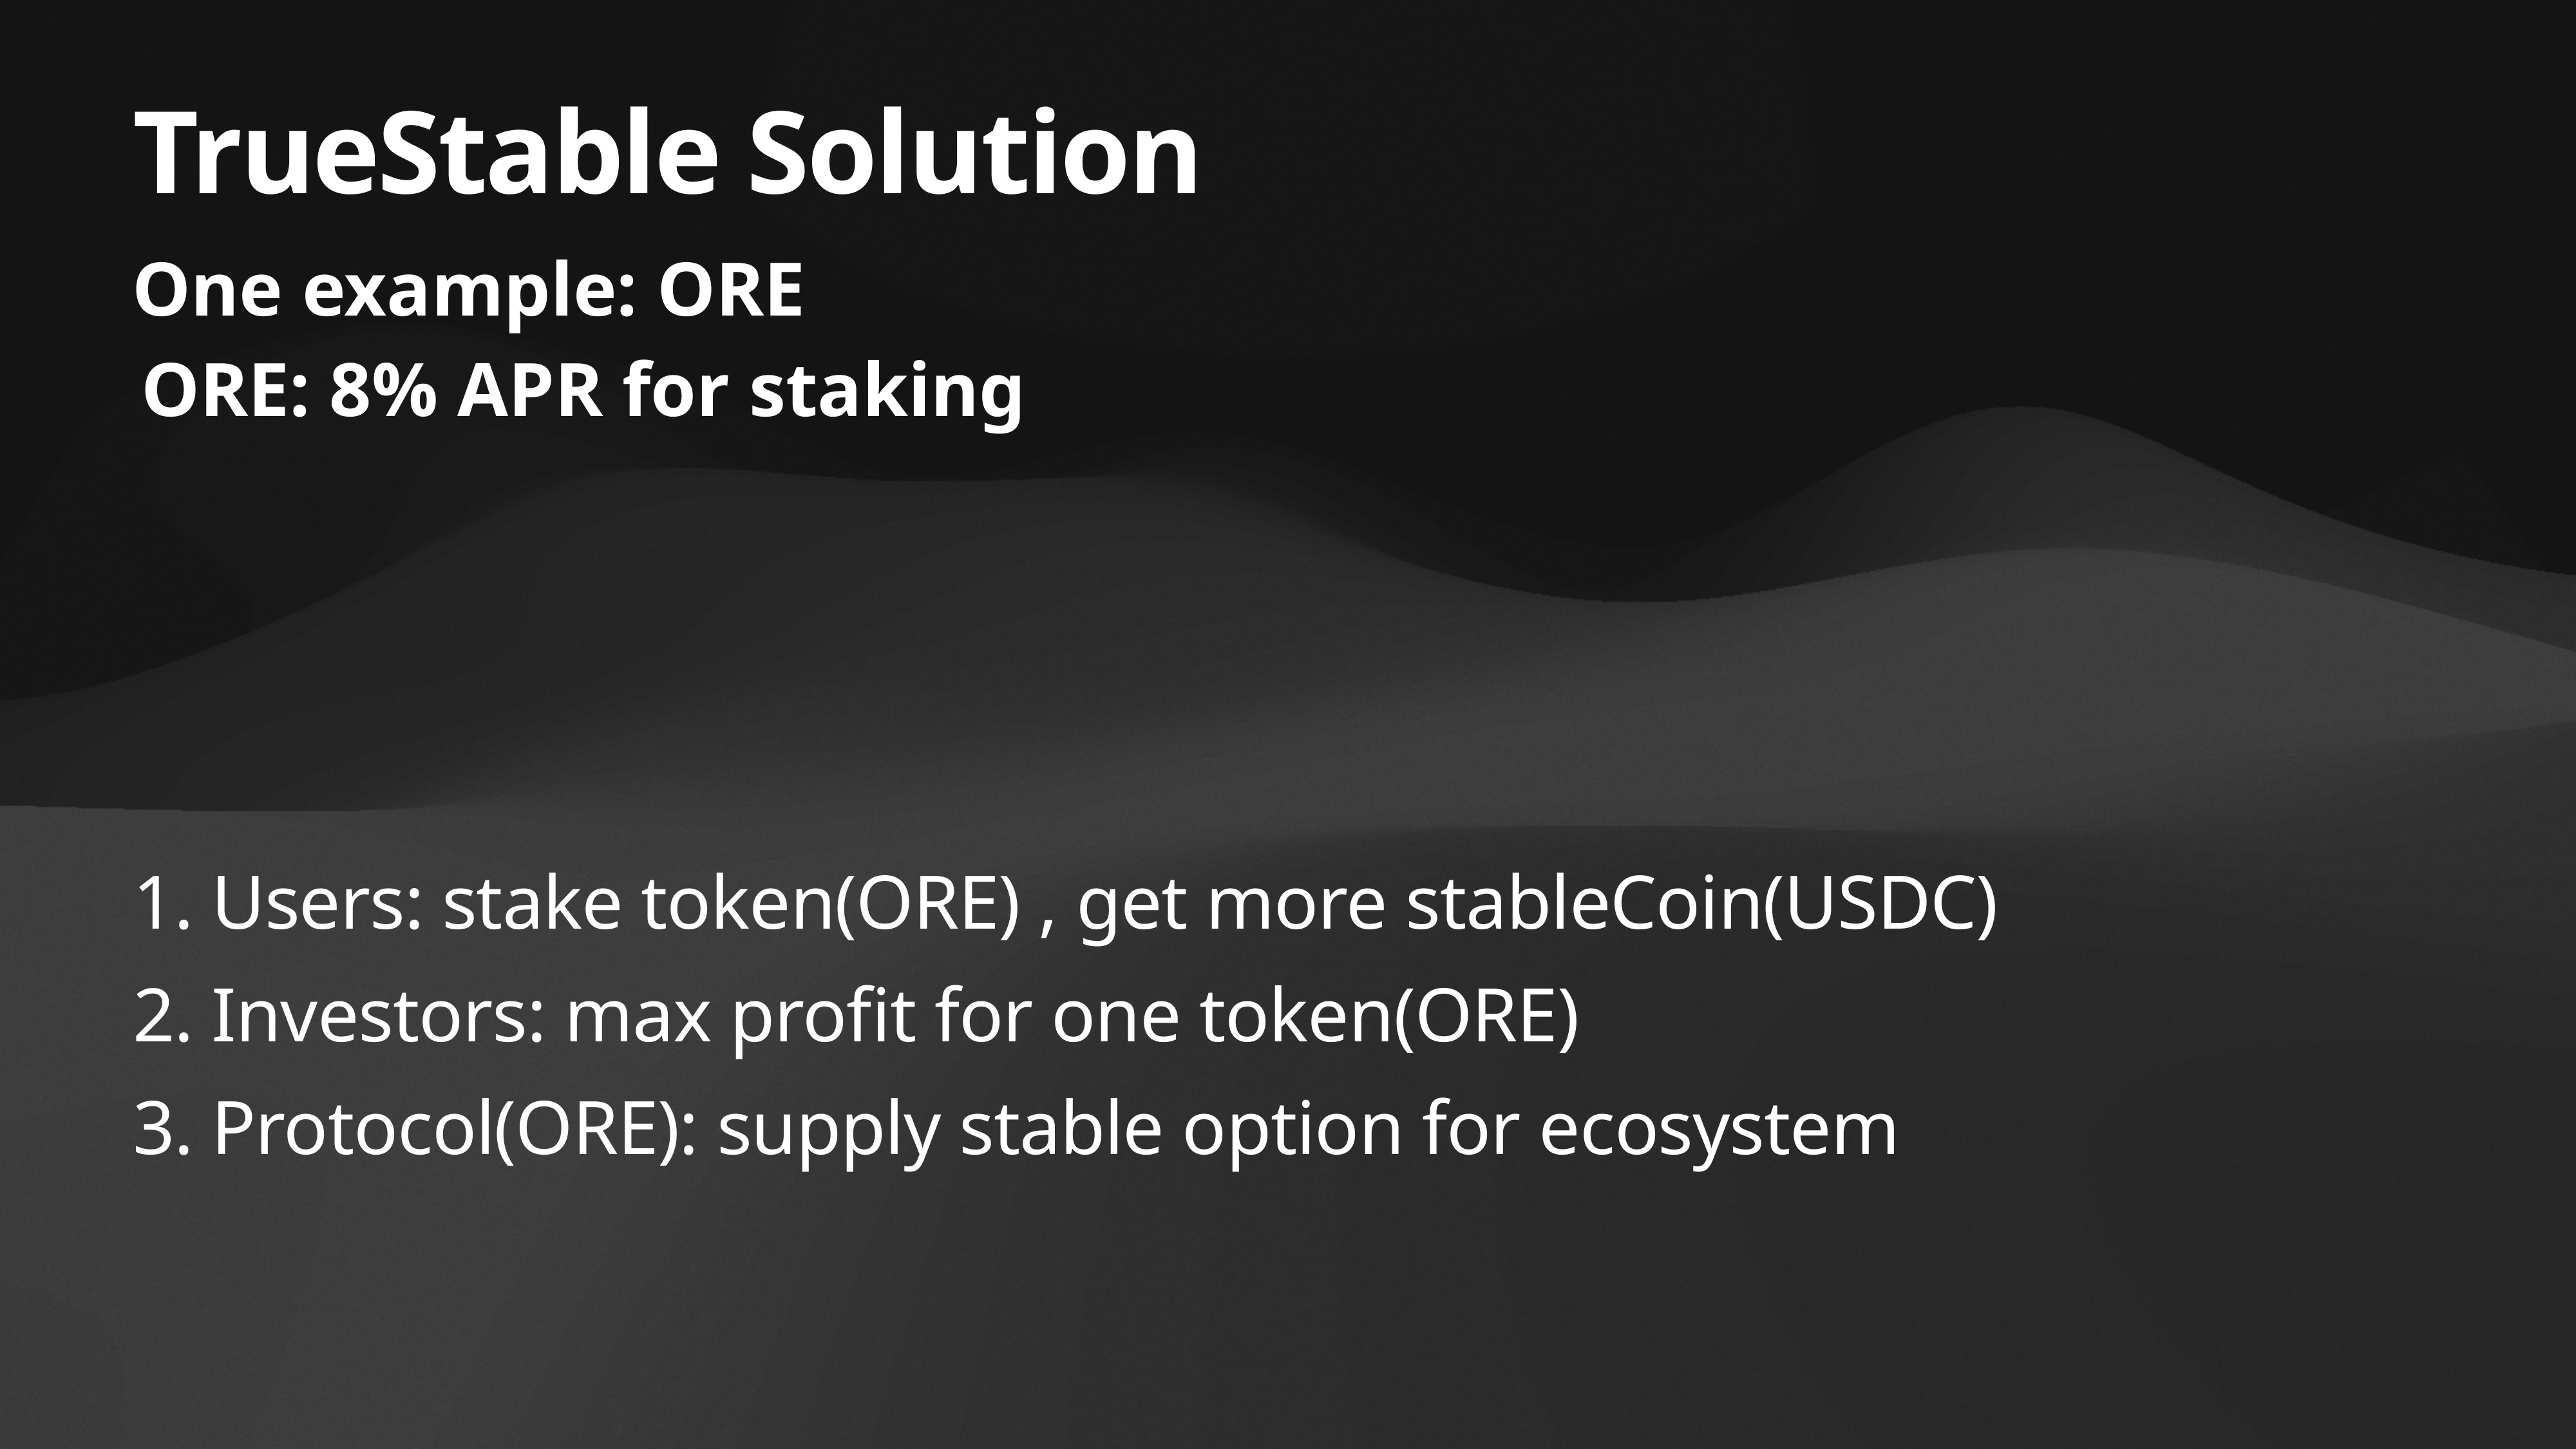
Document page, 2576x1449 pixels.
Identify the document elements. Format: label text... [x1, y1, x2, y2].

text_box ORE: 8% APR for staking [135, 337, 2441, 512]
title TrueStable Solution [127, 100, 2449, 236]
picture [0, 0, 2576, 1449]
list One example: ORE [127, 236, 2449, 337]
list 1. Users: stake token(ORE) , get more stableCoin(USDC) 2. Investors: max profit for one token(ORE) 3. Protocol(ORE): supply stable option for ecosystem [127, 849, 2449, 1321]
